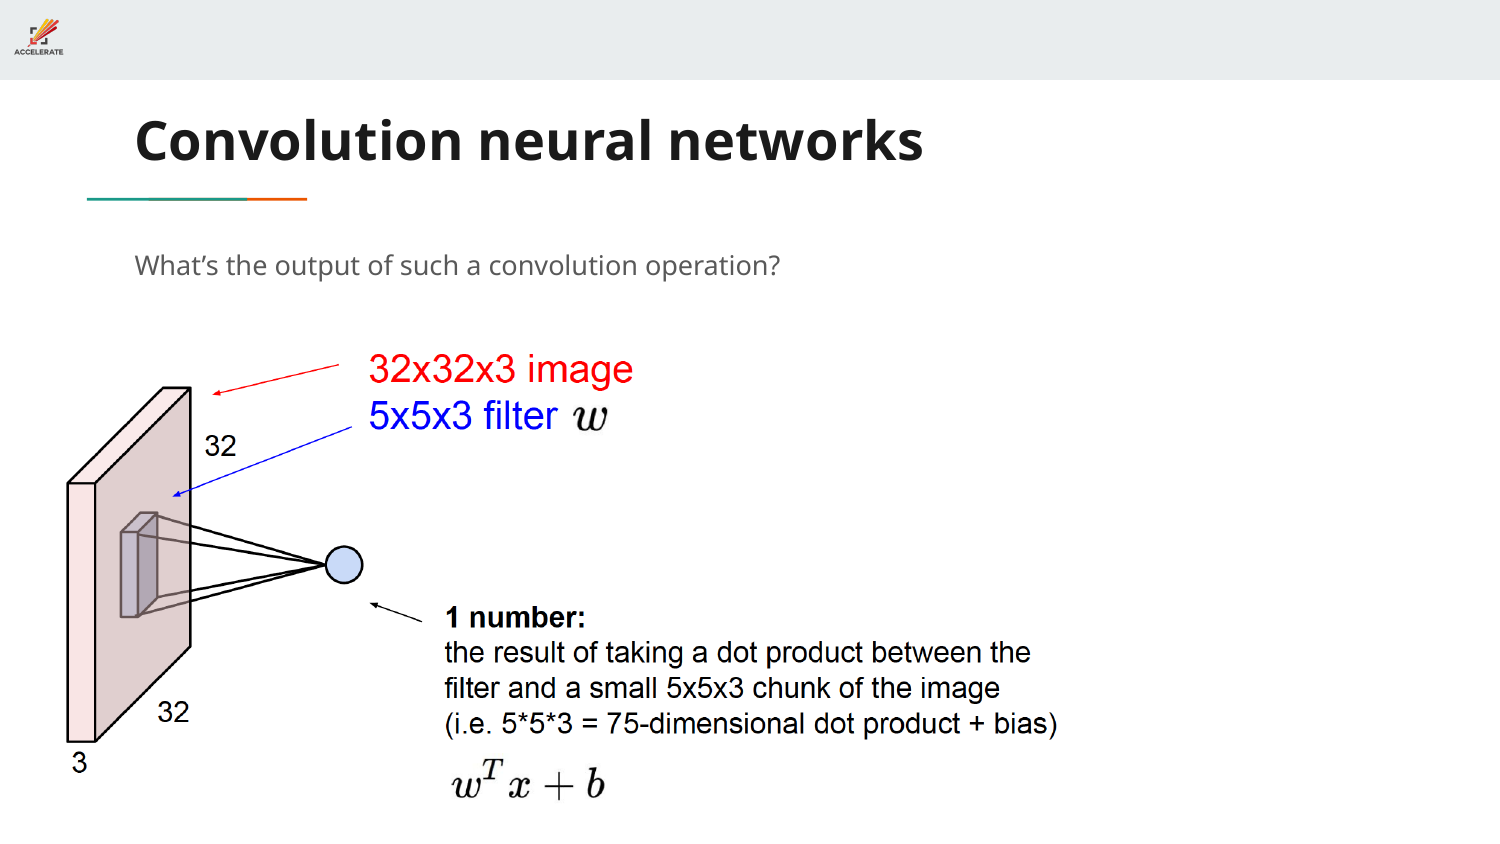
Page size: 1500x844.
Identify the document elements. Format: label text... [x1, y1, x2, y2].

title Convolution neural networks [119, 91, 1381, 180]
list What’s the output of such a convolution operation? [119, 228, 824, 294]
picture [24, 318, 1073, 819]
picture [11, 9, 66, 64]
